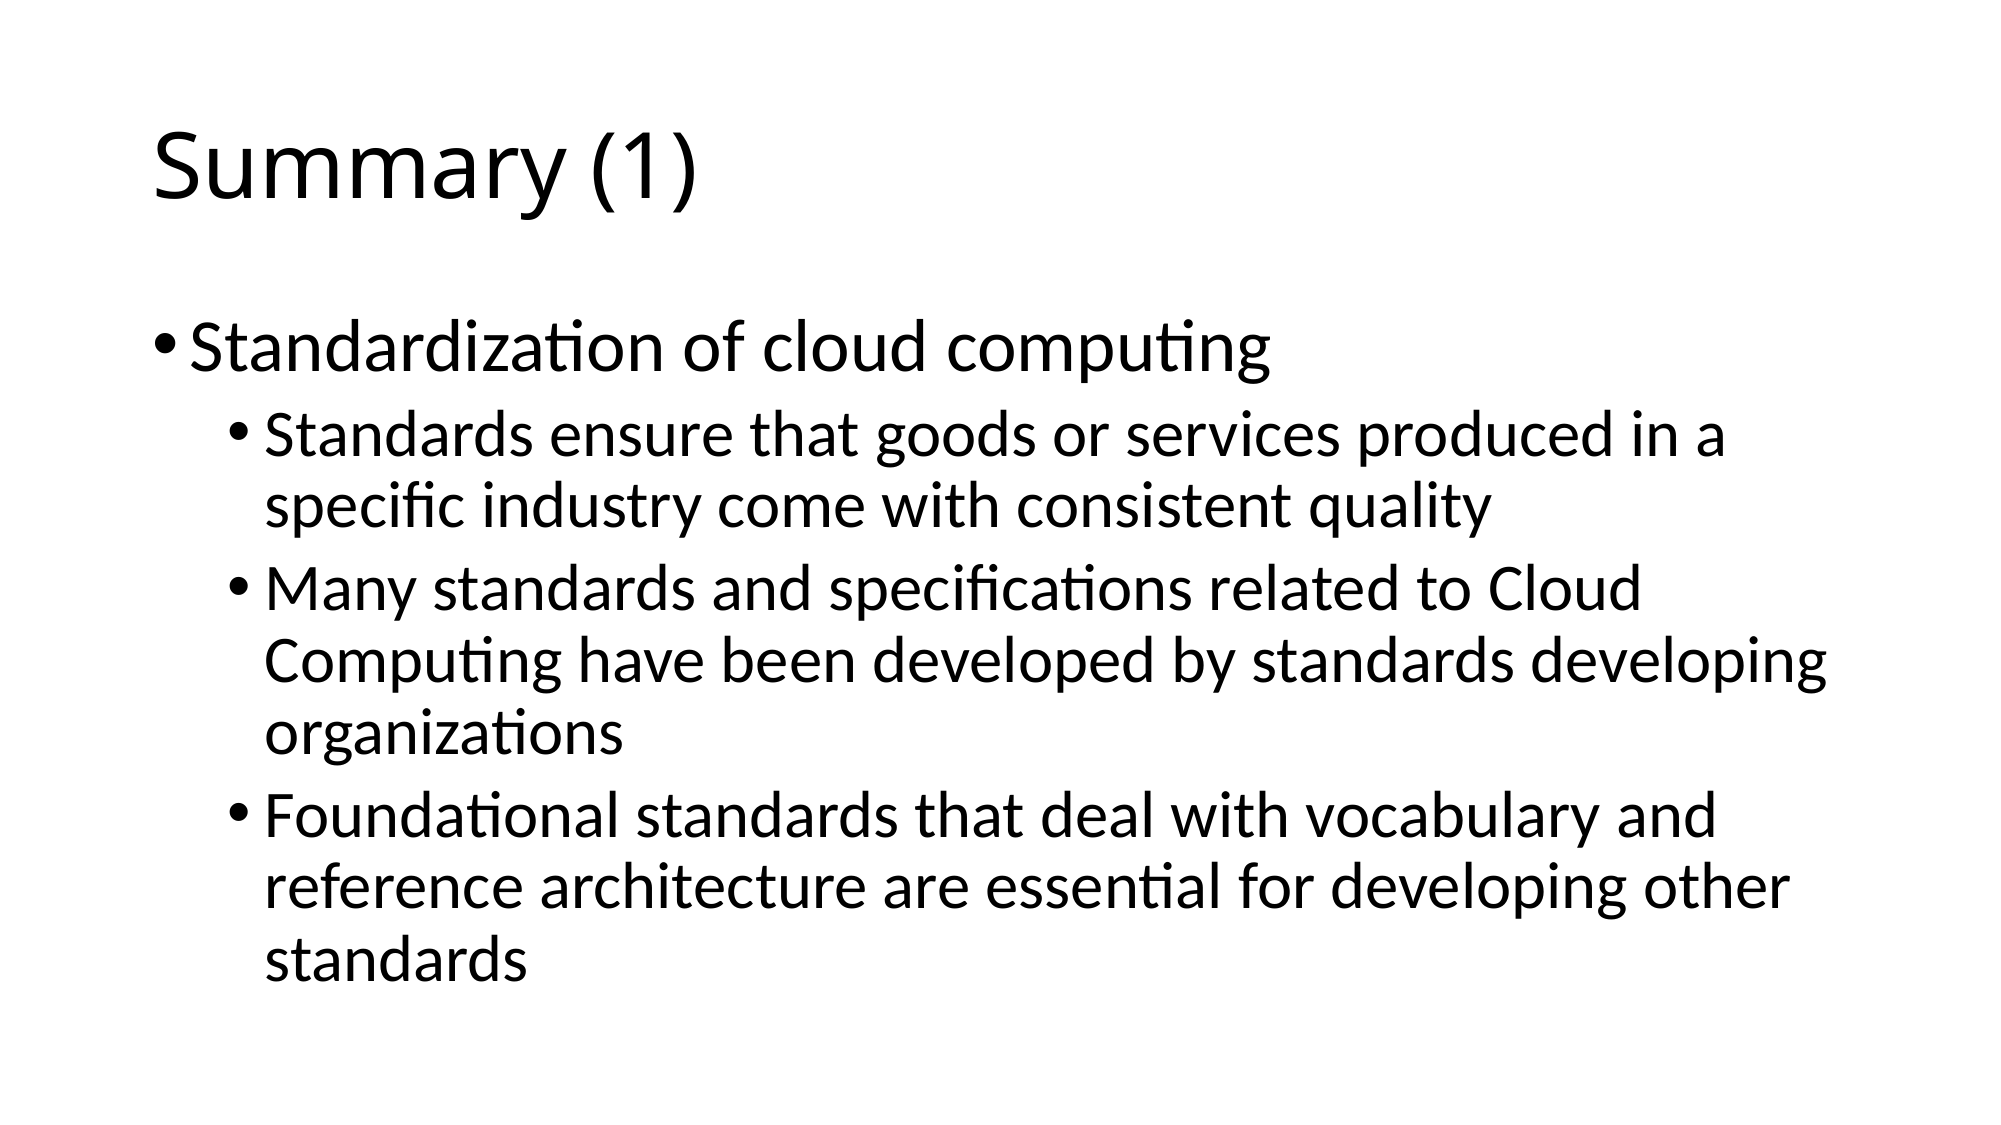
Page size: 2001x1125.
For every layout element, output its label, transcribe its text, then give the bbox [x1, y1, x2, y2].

title Summary (1) [137, 59, 1863, 278]
list Standardization of cloud computing Standards ensure that goods or services produced in a specific industry come with consistent quality Many standards and specifications related to Cloud Computing have been developed by standards developing organizations Foundational standards that deal with vocabulary and reference architecture are essential for developing other standards [137, 299, 1863, 1014]
